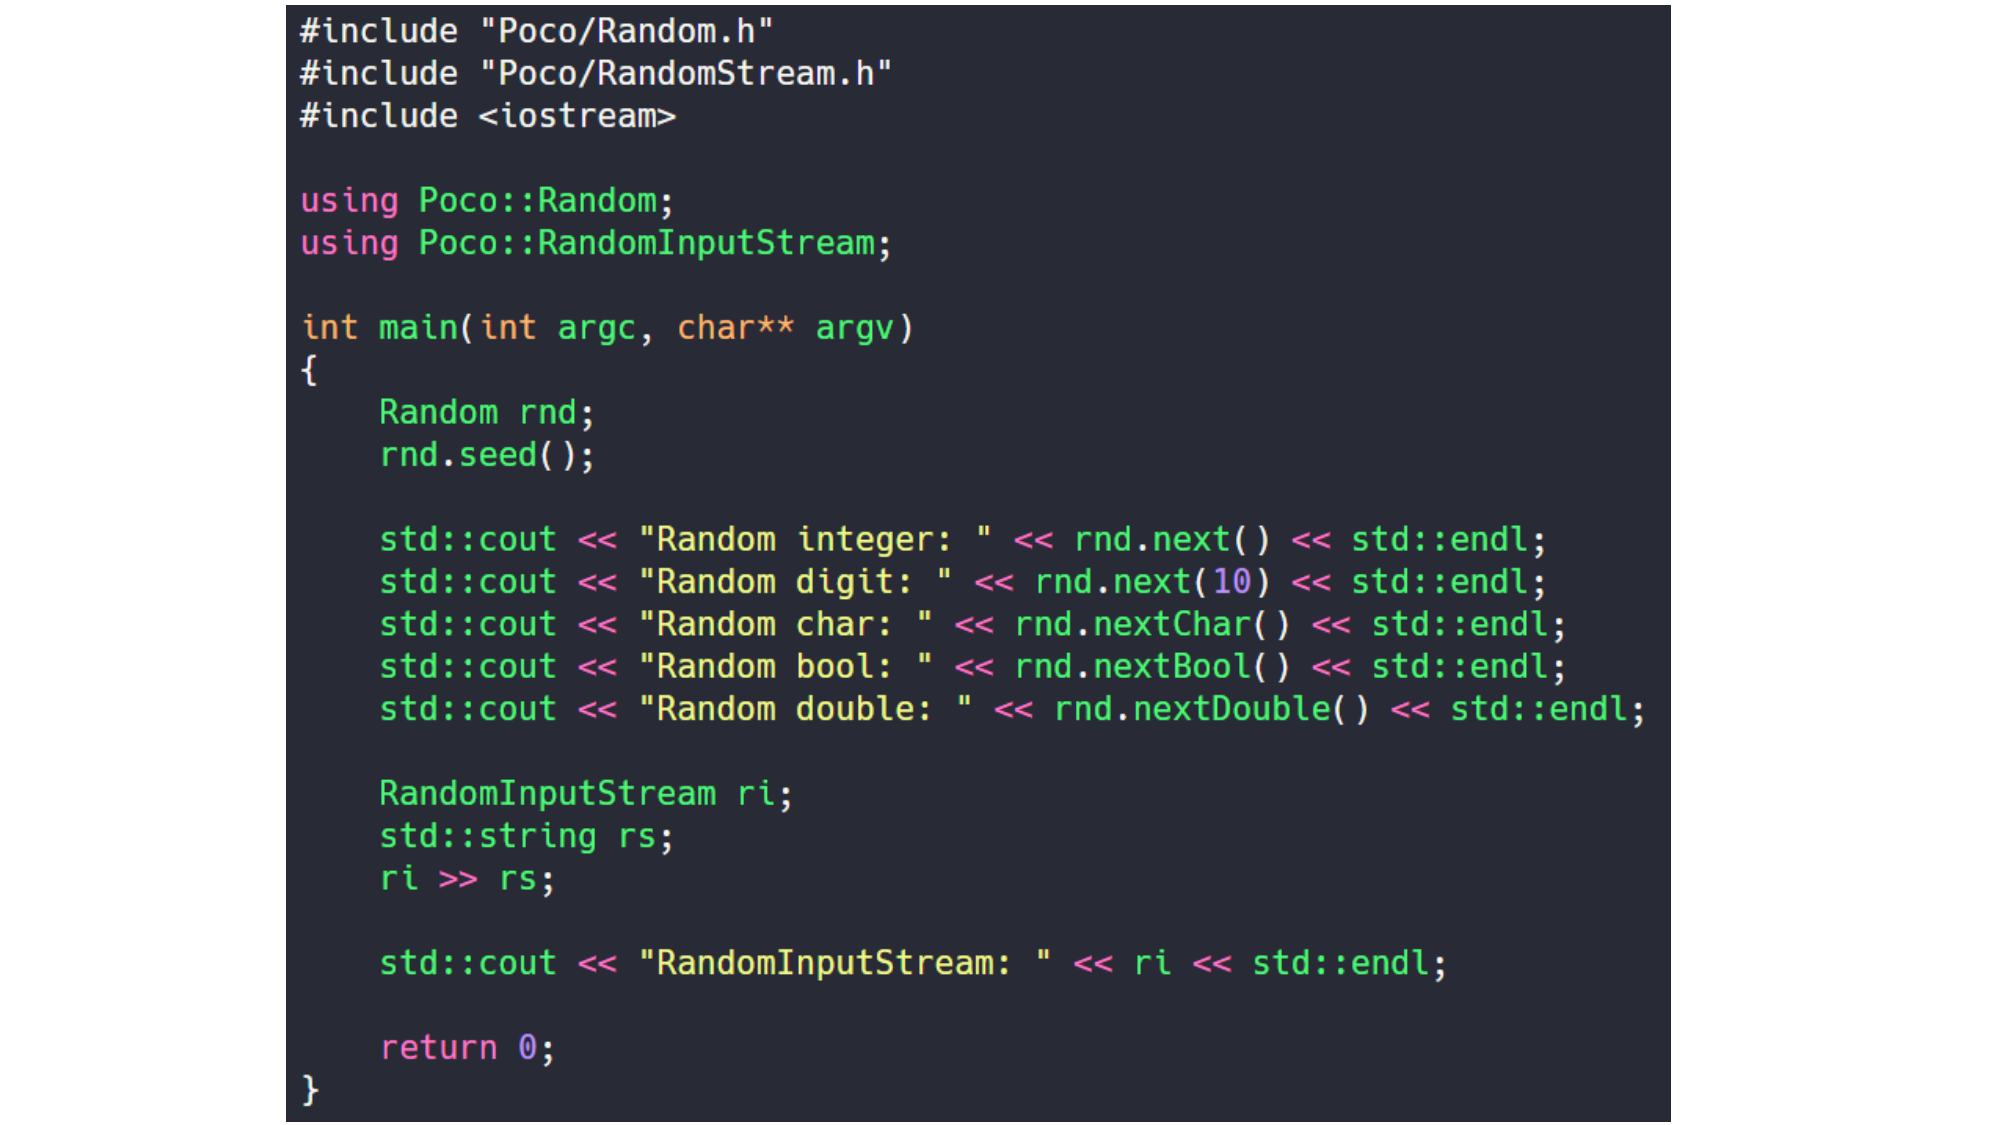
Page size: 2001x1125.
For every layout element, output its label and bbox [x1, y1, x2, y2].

picture [285, 5, 1671, 1122]
